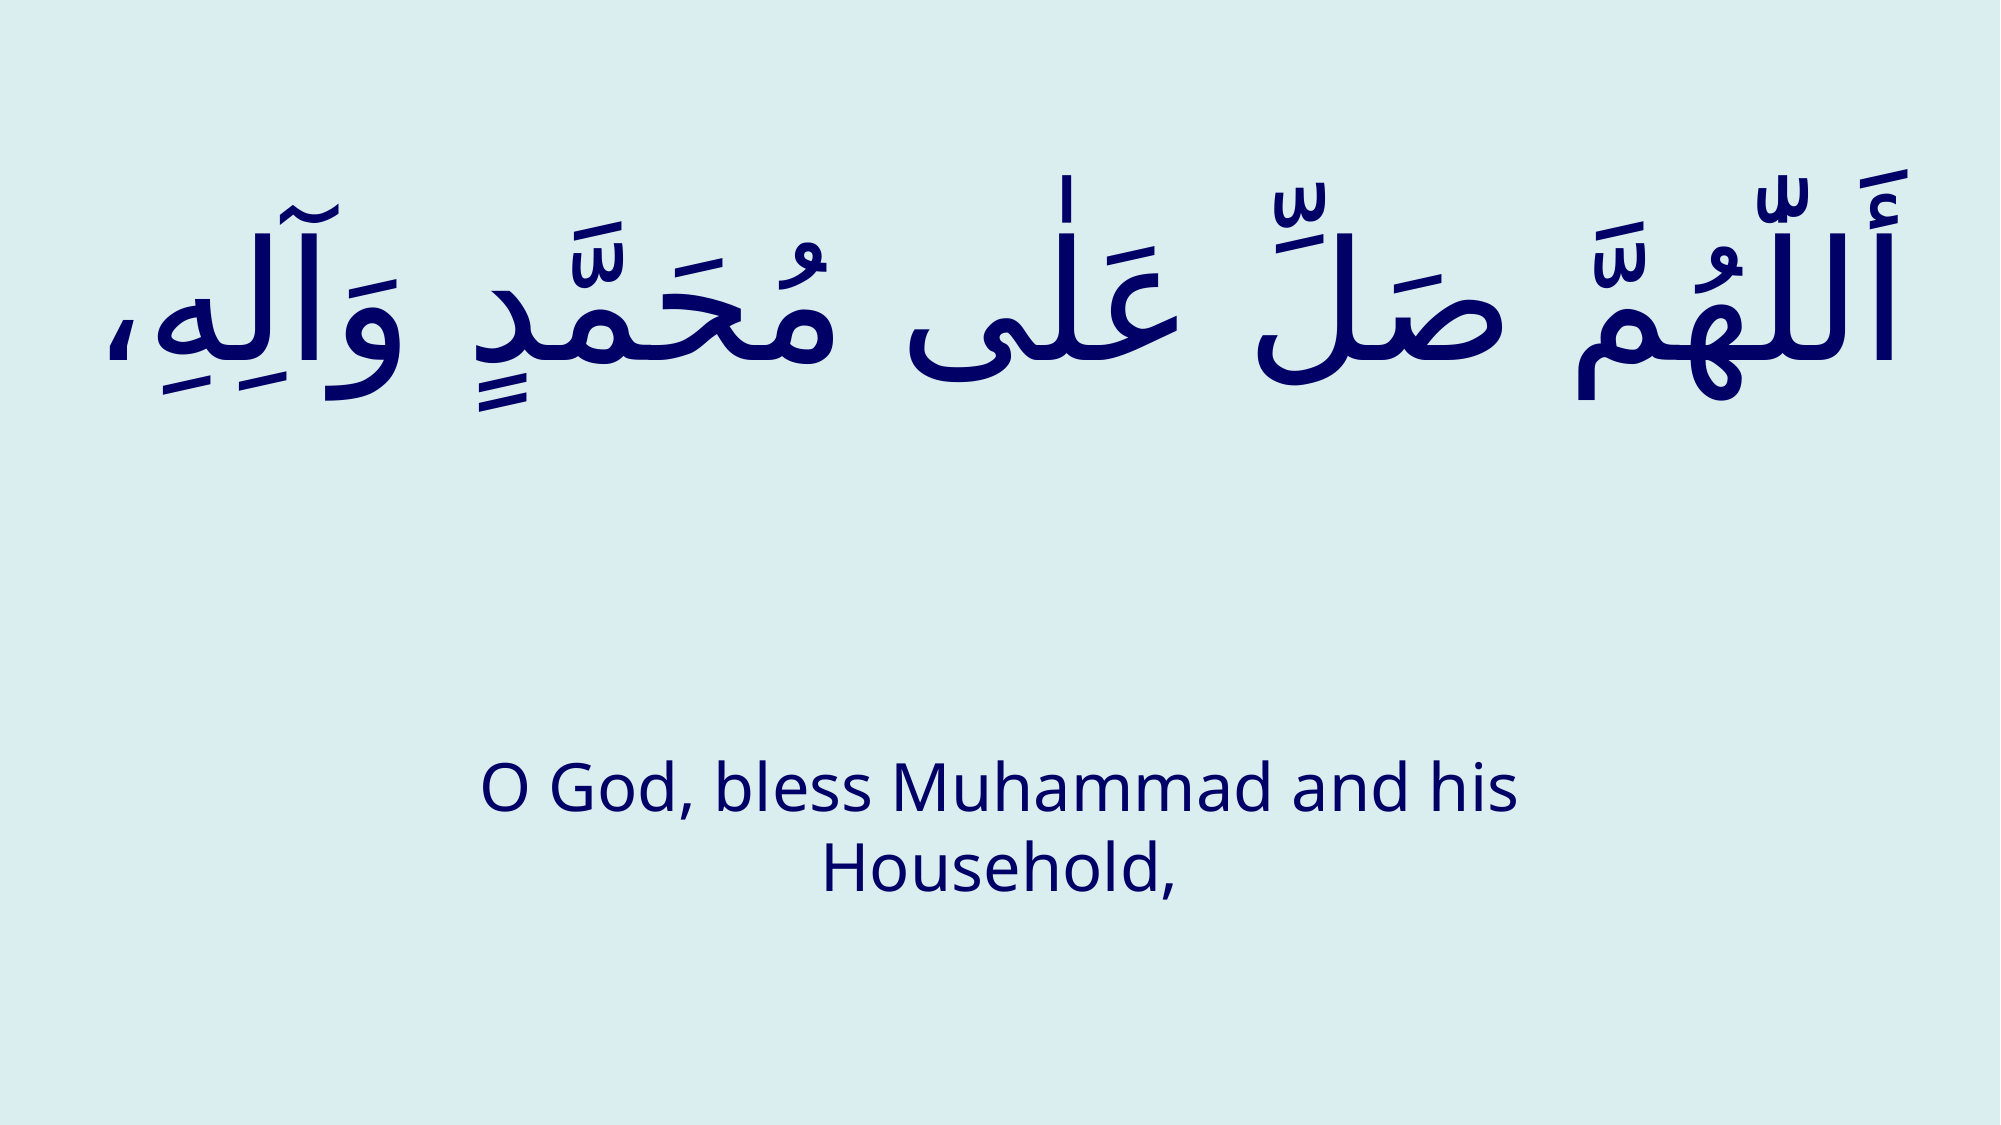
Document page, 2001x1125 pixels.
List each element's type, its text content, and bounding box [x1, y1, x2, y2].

list O God, bless Muhammad and his Household, [356, 737, 1644, 1050]
title أَللّٰهُمَّ صَلِّ عَلٰى مُحَمَّدٍ وَآلِهِ، [0, 200, 2000, 388]
